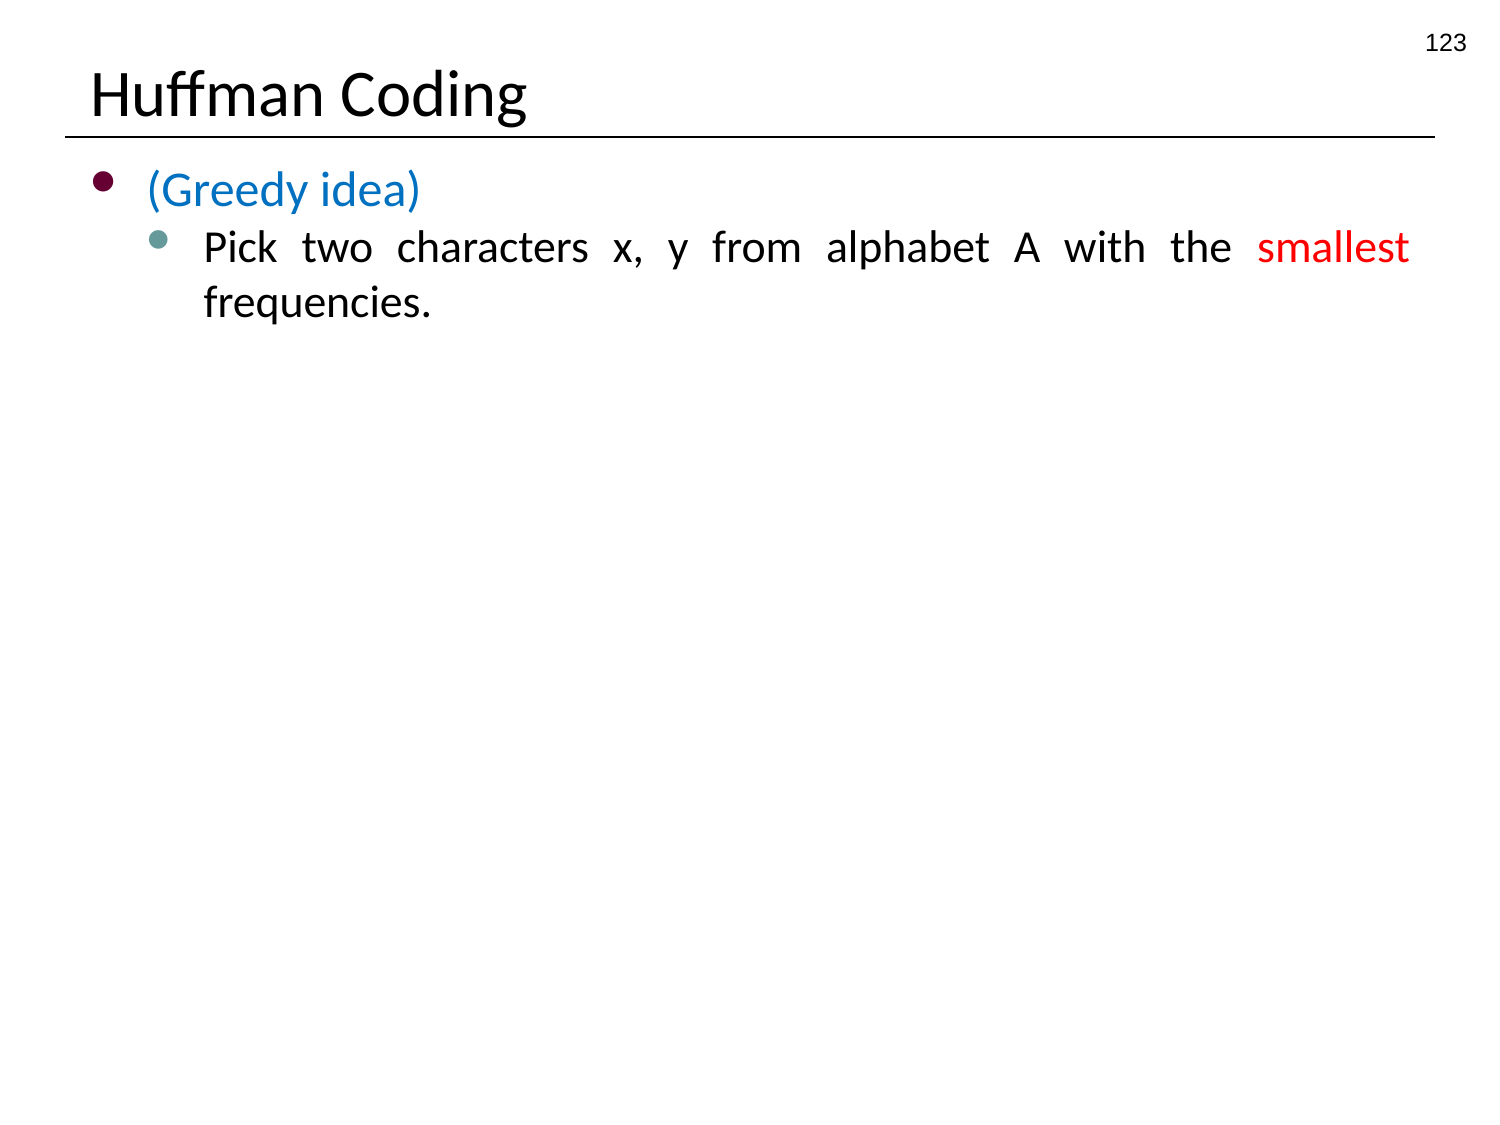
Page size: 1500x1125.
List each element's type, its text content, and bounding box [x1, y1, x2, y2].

title Huffman Coding [75, 20, 1425, 138]
list (Greedy idea) Pick two characters x, y from alphabet A with the smallest frequencies. [75, 148, 1425, 1094]
slide_number 123 [1131, 18, 1483, 62]
